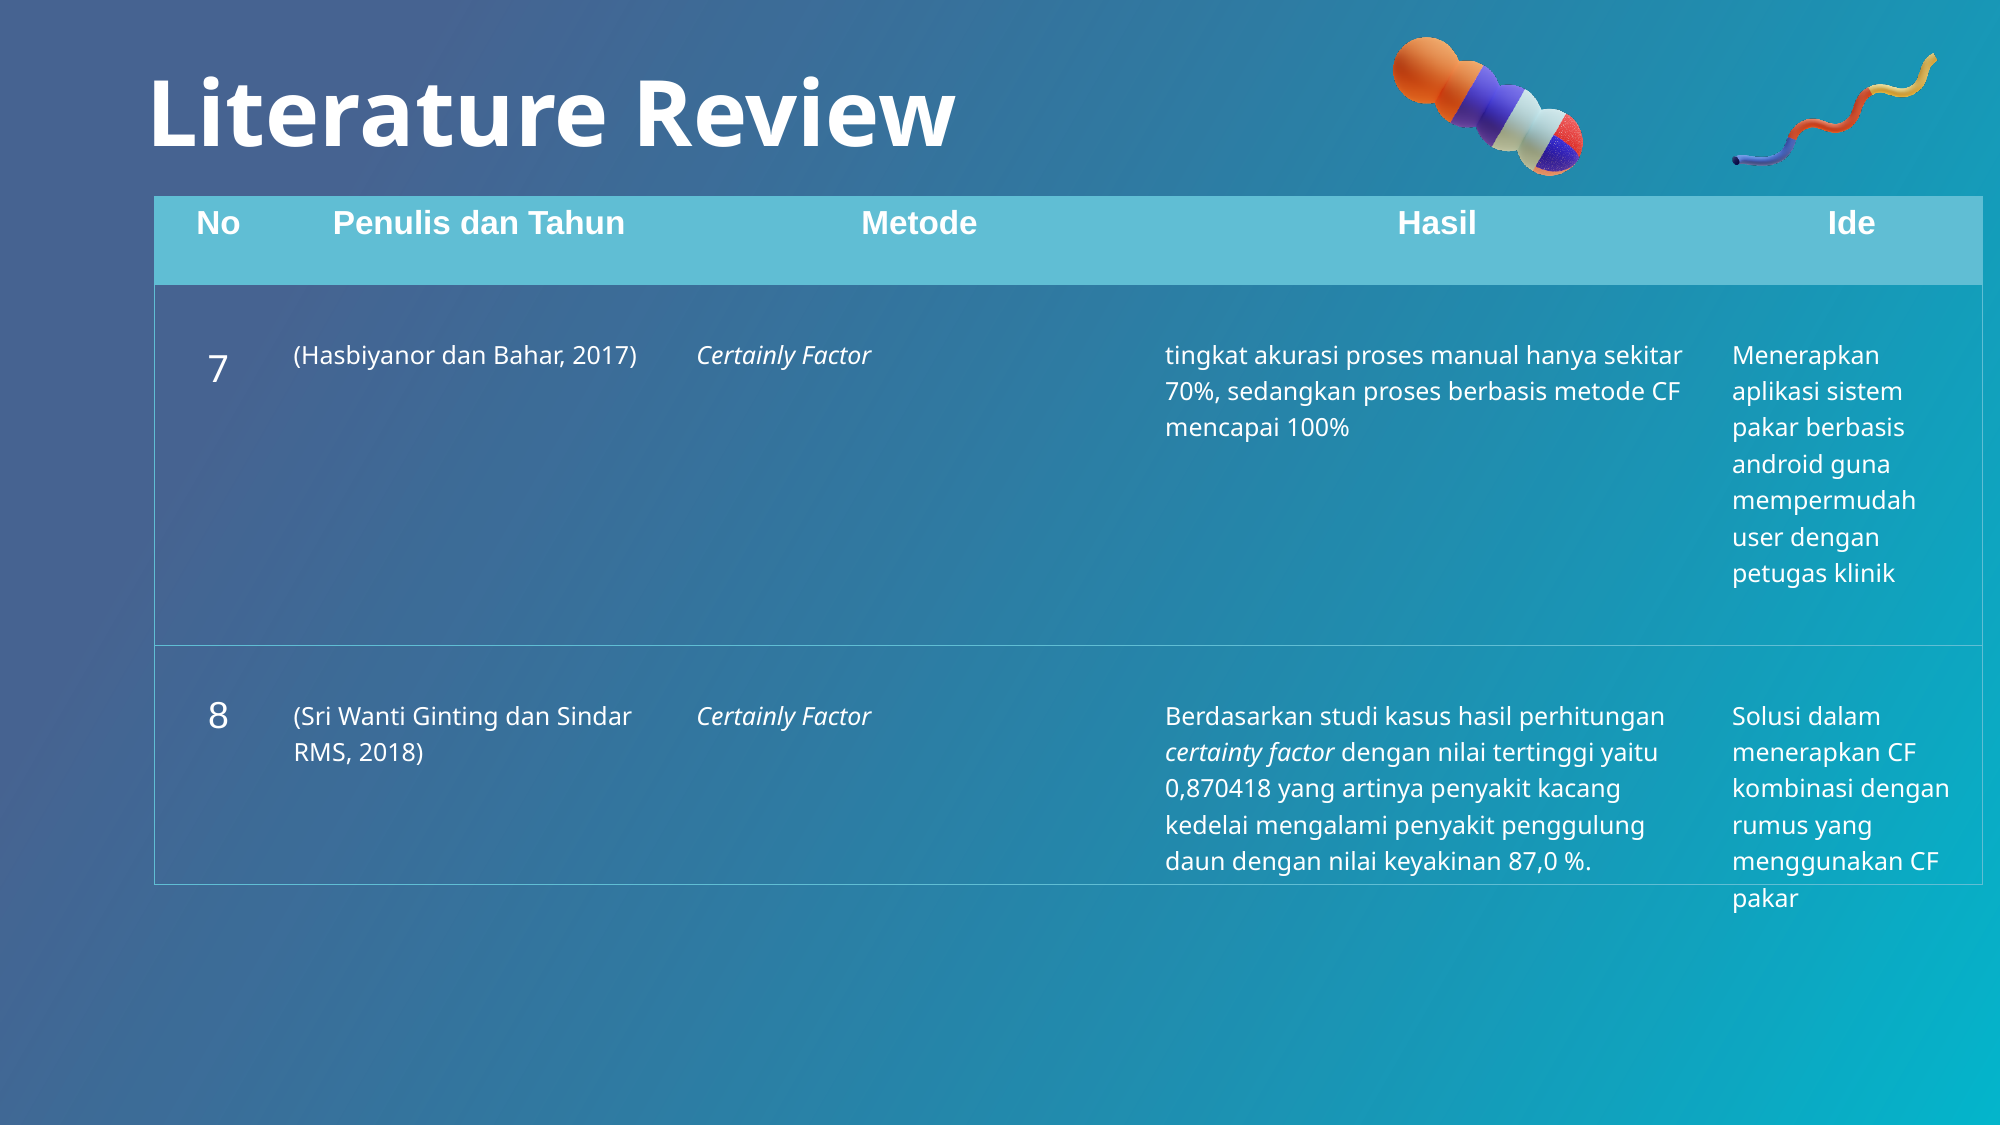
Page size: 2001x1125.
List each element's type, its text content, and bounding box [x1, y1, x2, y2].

table_header Penulis dan Tahun [283, 197, 685, 284]
table_cell (Sri Wanti Ginting dan Sindar RMS, 2018) [283, 646, 685, 884]
table_cell (Hasbiyanor dan Bahar, 2017) [283, 285, 685, 645]
table_cell Menerapkan aplikasi sistem pakar berbasis android guna mempermudah user dengan petugas klinik [1721, 285, 1982, 645]
table_cell Certainly Factor [685, 285, 1154, 645]
table_cell tingkat akurasi proses manual hanya sekitar 70%, sedangkan proses berbasis metode CF mencapai 100% [1154, 285, 1721, 645]
table_header Metode [685, 197, 1154, 284]
table_header Hasil [1154, 197, 1721, 284]
text_box Literature Review [131, 47, 1358, 172]
table_cell 7 [155, 285, 283, 645]
table_header No [155, 197, 283, 284]
table_cell Certainly Factor [685, 646, 1154, 884]
table_cell Berdasarkan studi kasus hasil perhitungan certainty factor dengan nilai tertinggi yaitu 0,870418 yang artinya penyakit kacang kedelai mengalami penyakit penggulung daun dengan nilai keyakinan 87,0 %. [1154, 646, 1721, 884]
table_cell 8 [155, 646, 283, 884]
table_header Ide [1721, 197, 1982, 284]
picture [1358, 0, 1961, 237]
table_cell Solusi dalam menerapkan CF kombinasi dengan rumus yang menggunakan CF pakar [1721, 646, 1982, 884]
